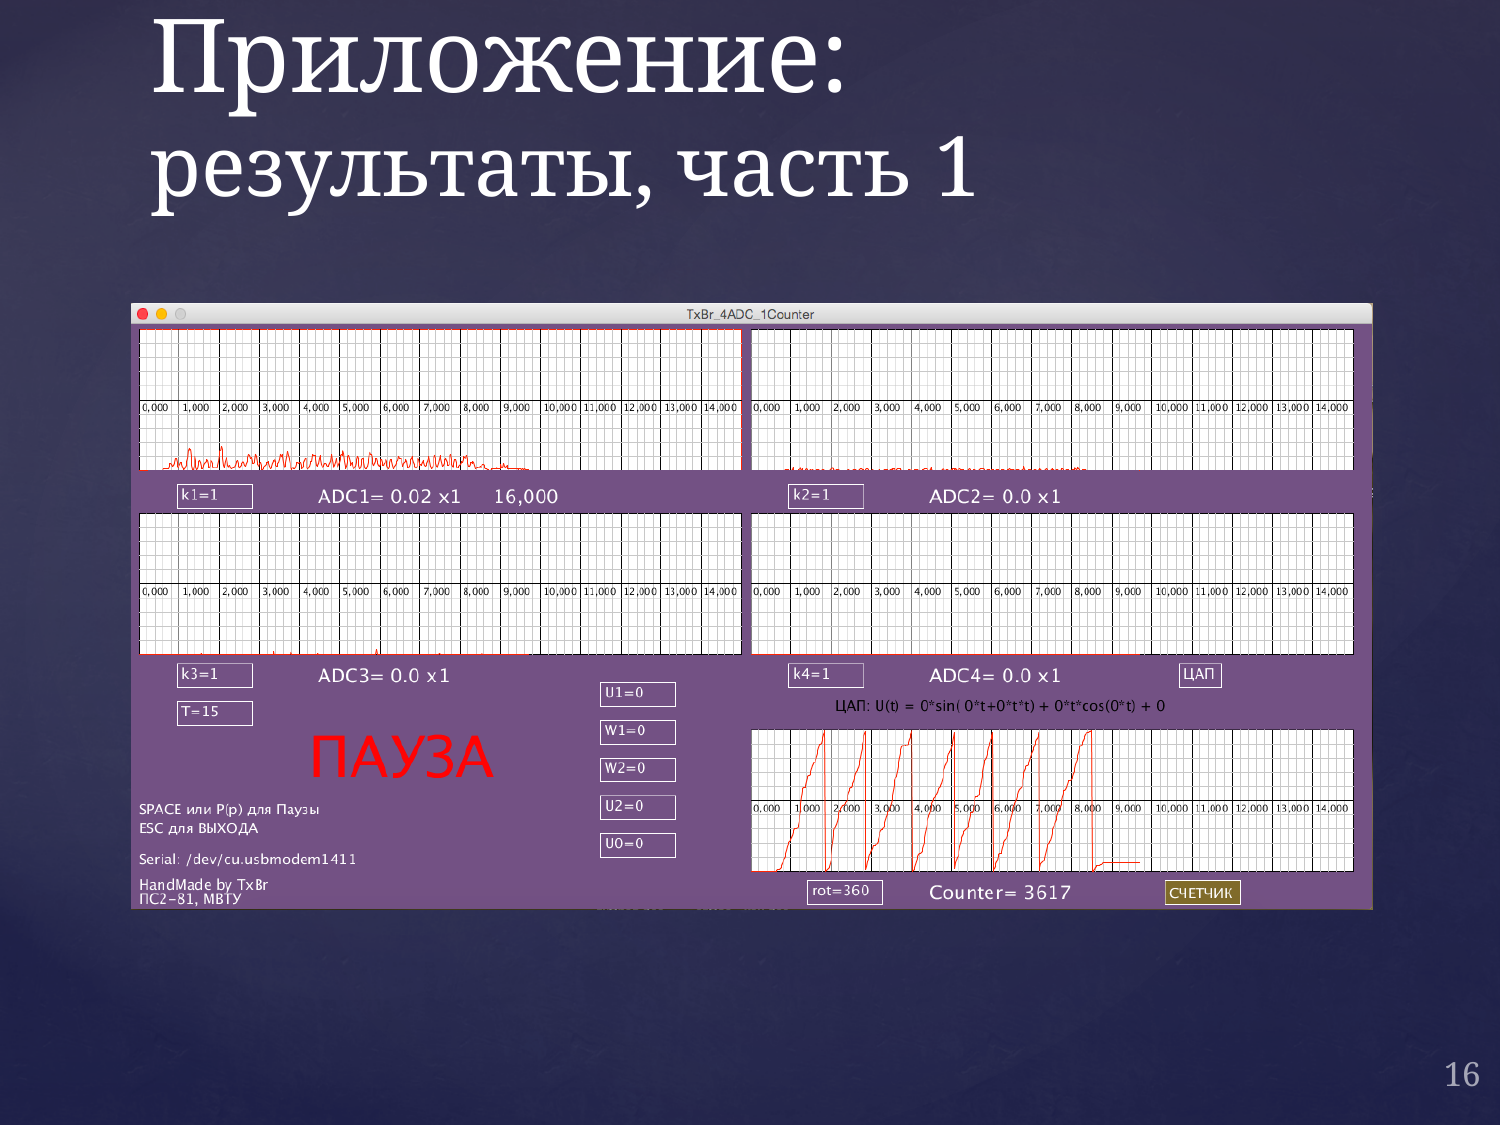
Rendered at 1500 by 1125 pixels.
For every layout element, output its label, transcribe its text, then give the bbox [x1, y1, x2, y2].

picture [131, 303, 1374, 910]
slide_number 16 [1428, 1039, 1500, 1100]
title Приложение: результаты, часть 1 [135, 0, 1373, 221]
